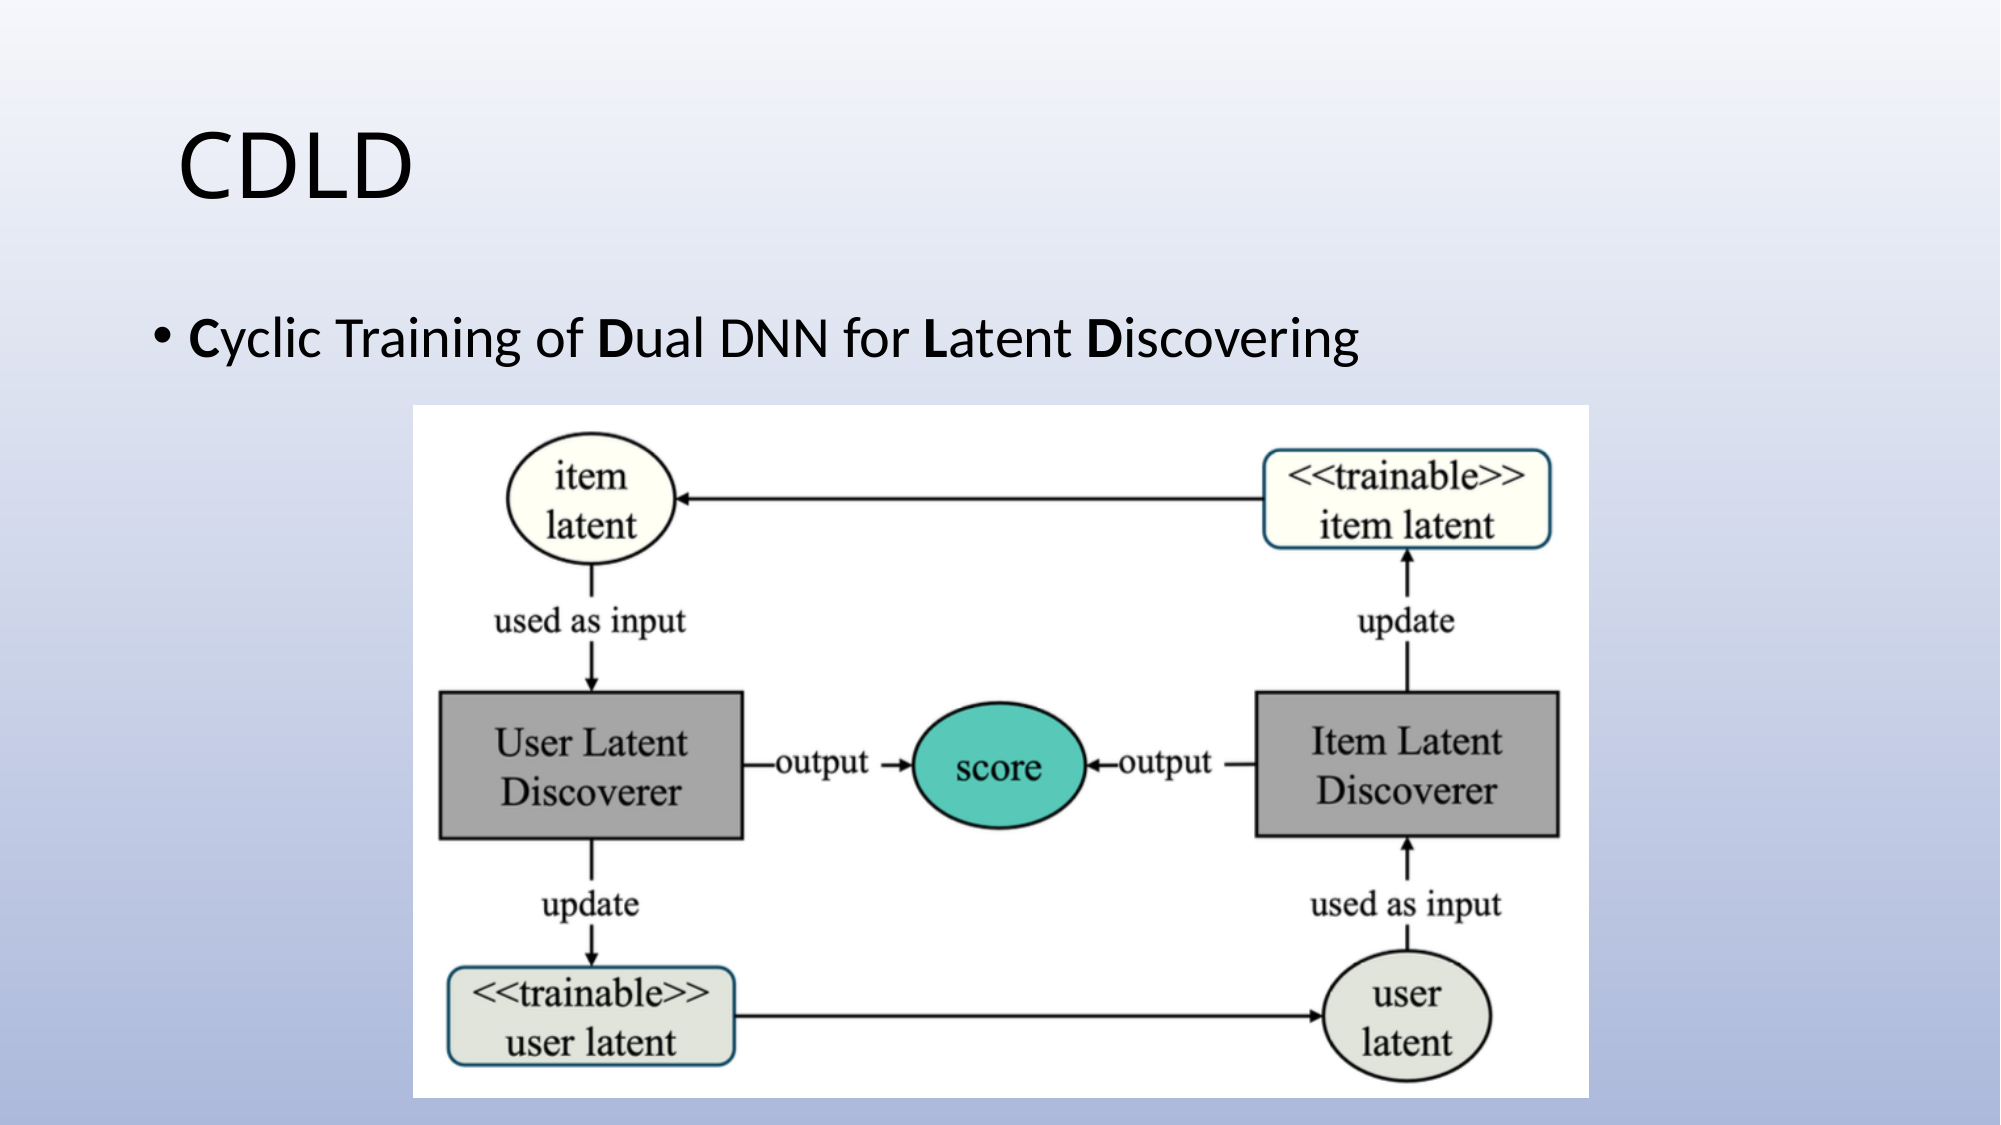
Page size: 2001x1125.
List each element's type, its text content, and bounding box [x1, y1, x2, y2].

list Cyclic Training of Dual DNN for Latent Discovering [137, 299, 1863, 1014]
title CDLD [137, 59, 1863, 278]
picture [413, 405, 1589, 1098]
